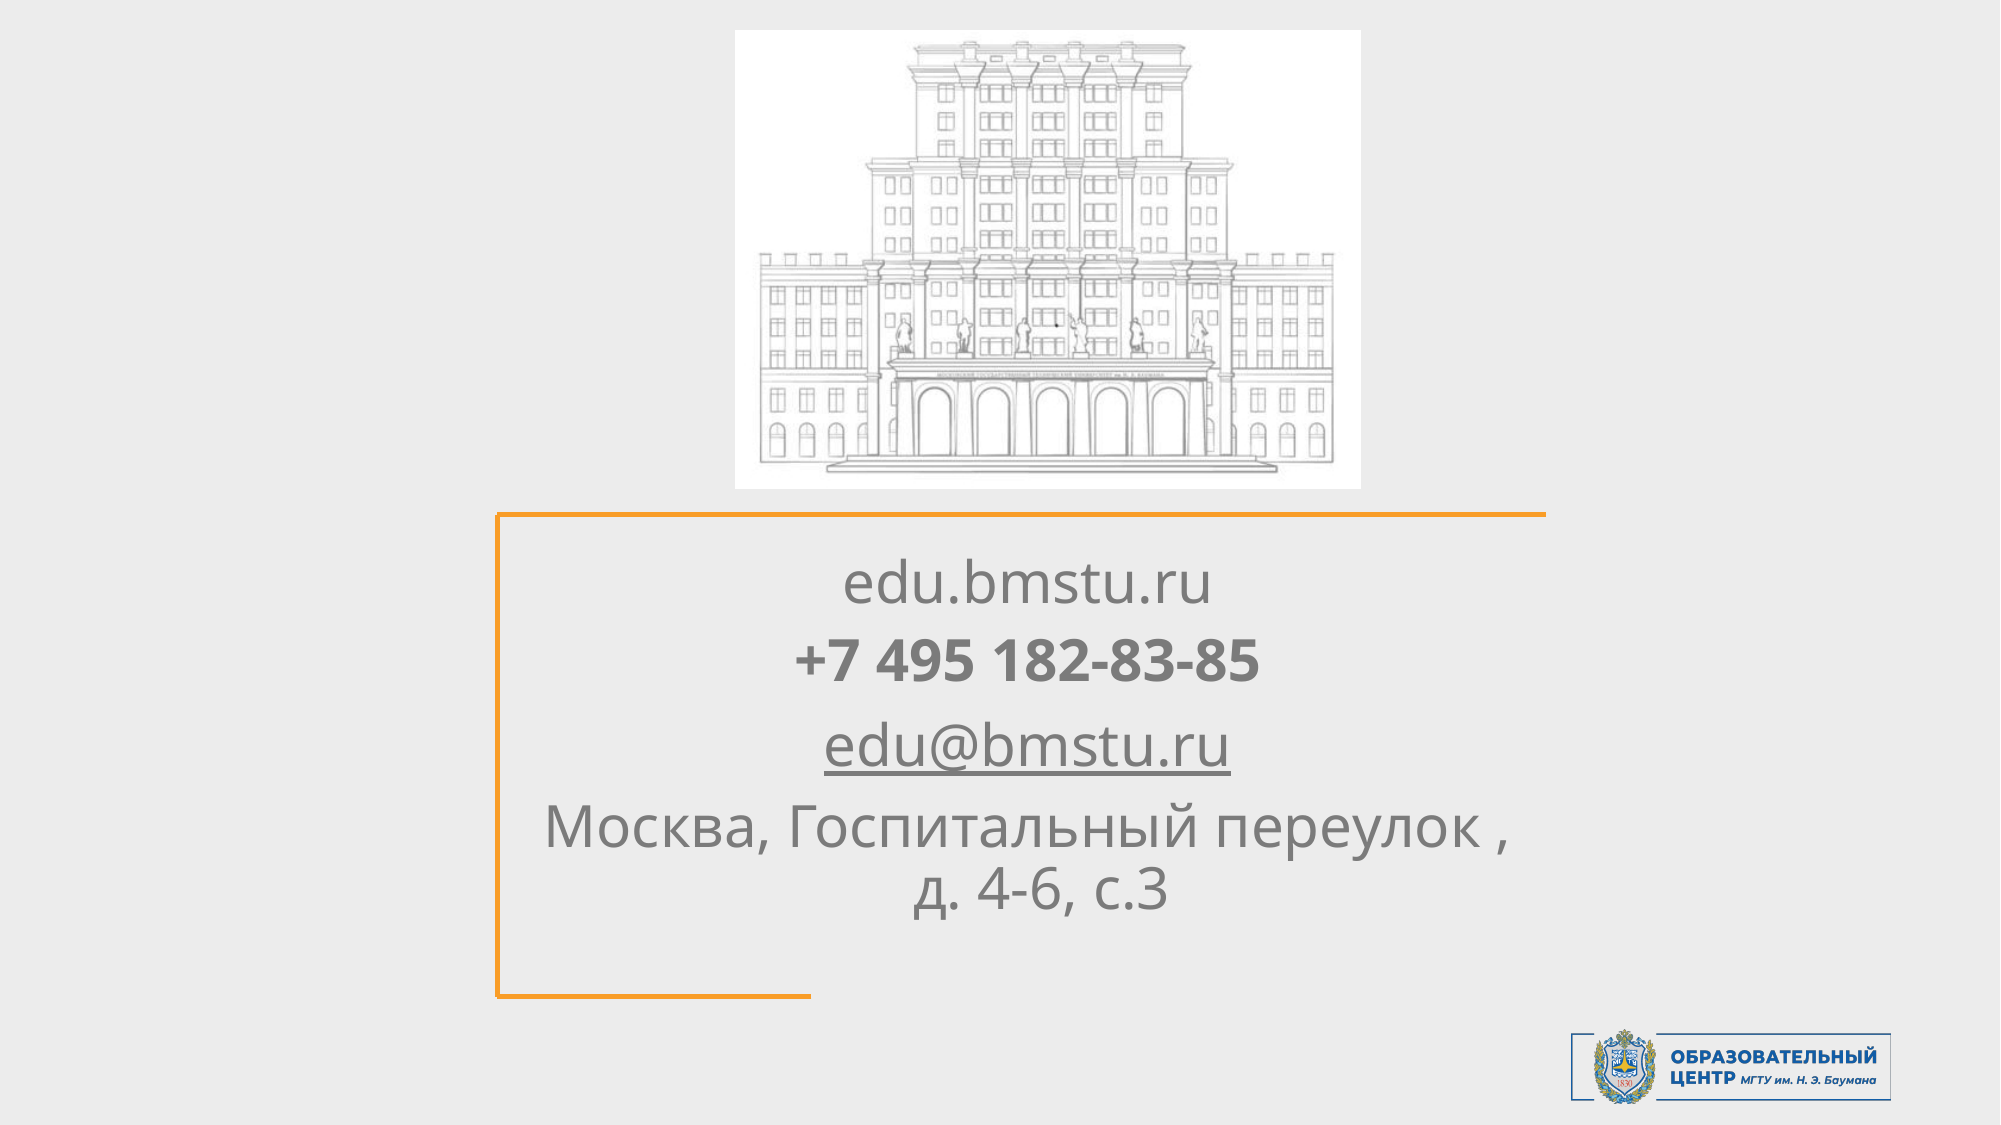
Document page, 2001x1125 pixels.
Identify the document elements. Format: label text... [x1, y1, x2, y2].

picture [1571, 1029, 1891, 1104]
list edu.bmstu.ru +7 495 182-83-85 edu@bmstu.ru Москва, Госпитальный переулок , д. 4-6, с.3 [511, 545, 1544, 971]
picture [735, 30, 1361, 489]
